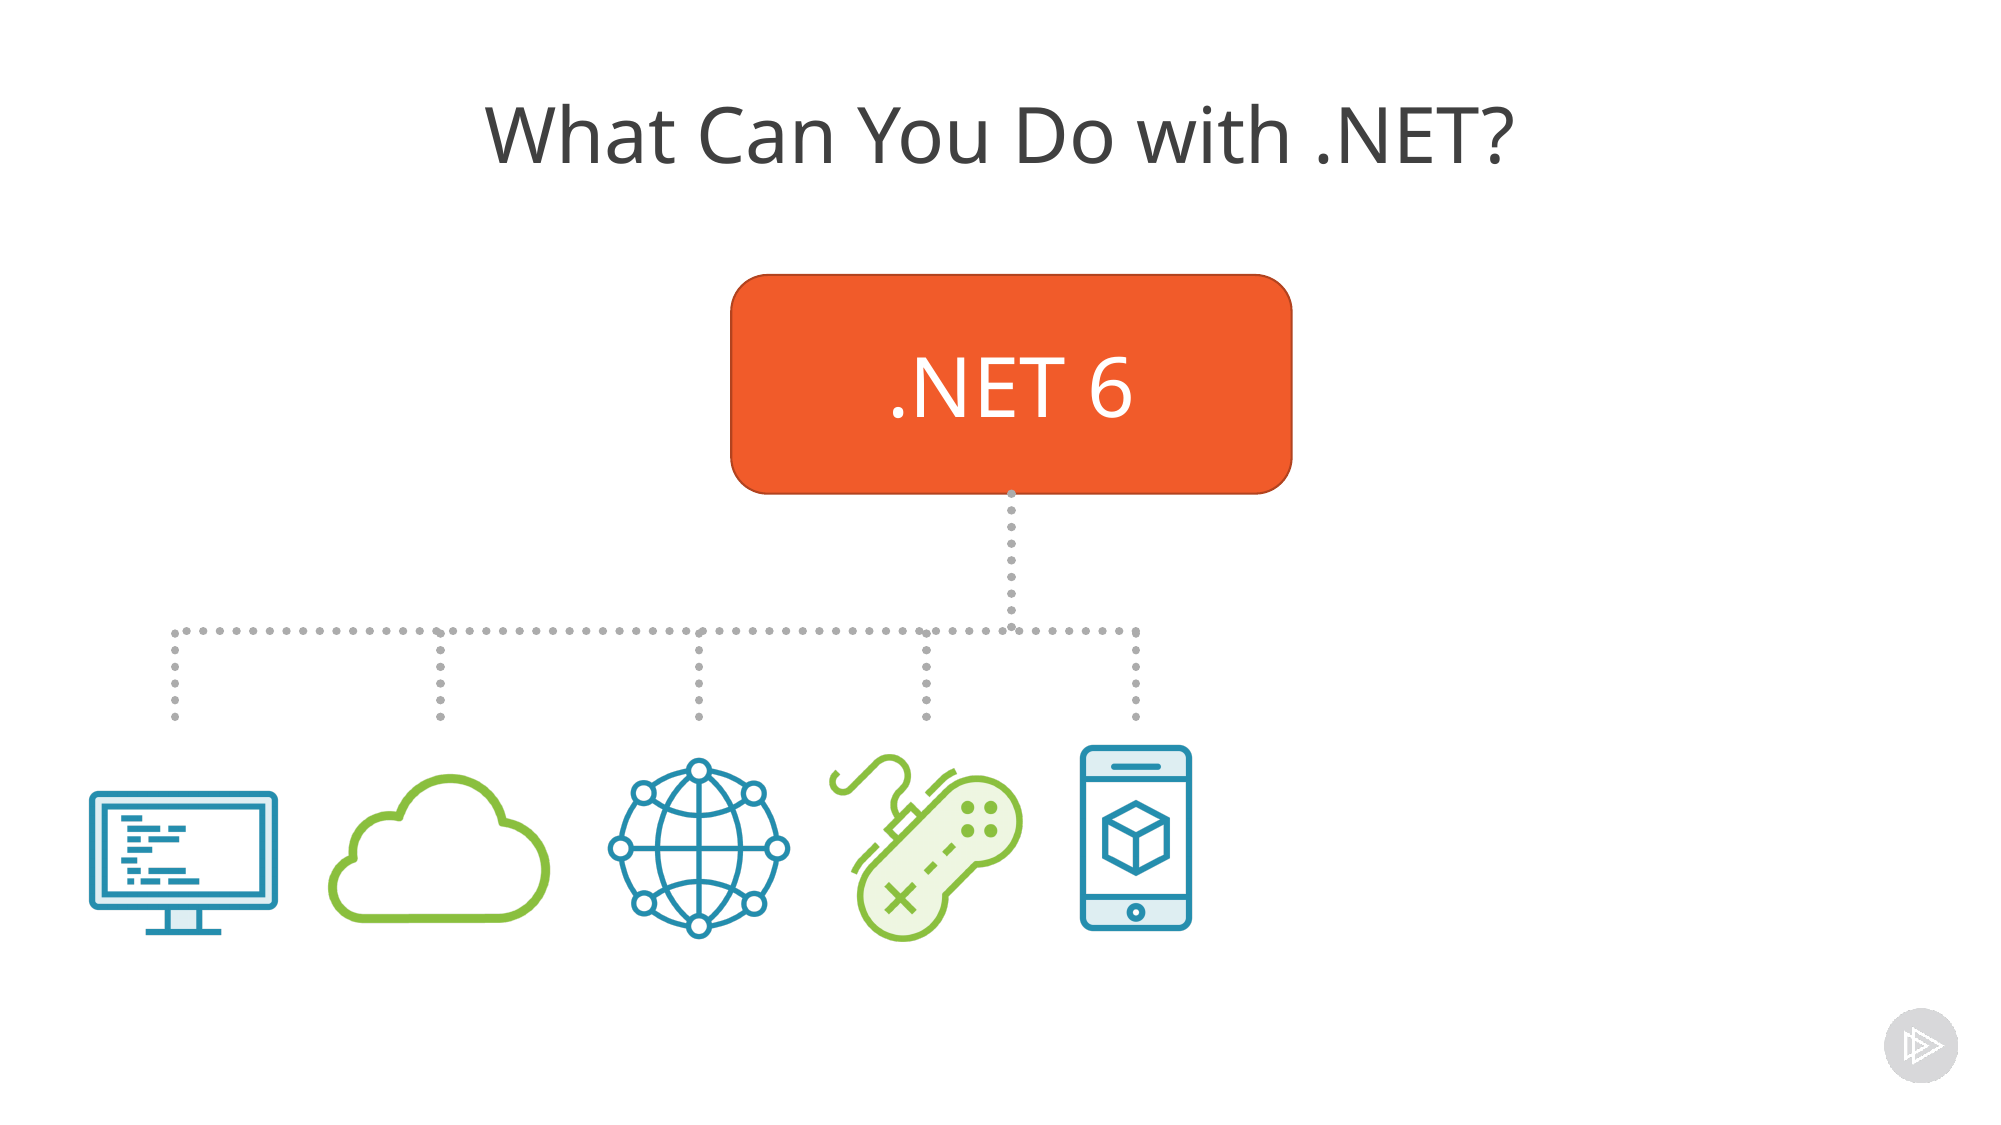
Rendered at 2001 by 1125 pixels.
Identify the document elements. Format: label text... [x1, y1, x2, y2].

picture [606, 756, 792, 941]
text_box .NET 6 [730, 273, 1293, 495]
picture [87, 789, 280, 938]
title printf / printfn [1884, 1008, 1958, 1083]
title What Can You Do with .NET? [137, 93, 1863, 183]
picture [1078, 743, 1194, 933]
picture [827, 752, 1025, 944]
picture [325, 771, 553, 926]
